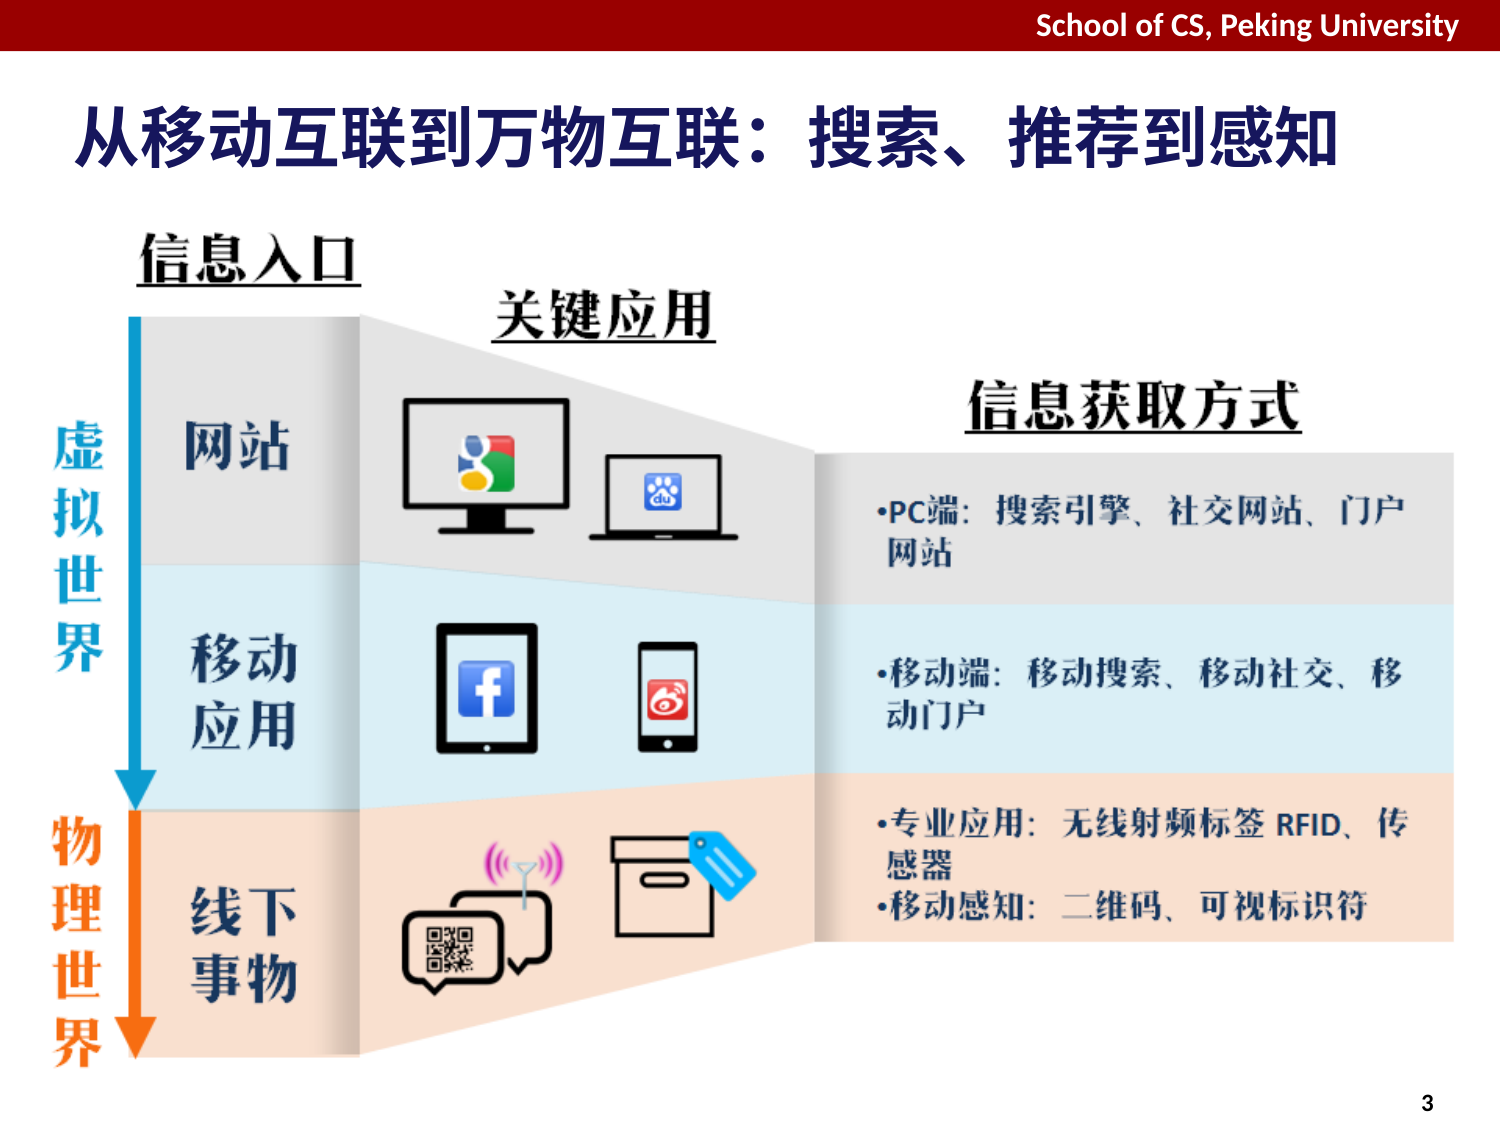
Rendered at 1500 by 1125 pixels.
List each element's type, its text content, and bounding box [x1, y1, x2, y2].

title 从移动互联到万物互联：搜索、推荐到感知 [58, 72, 1438, 199]
picture [34, 216, 1466, 1076]
